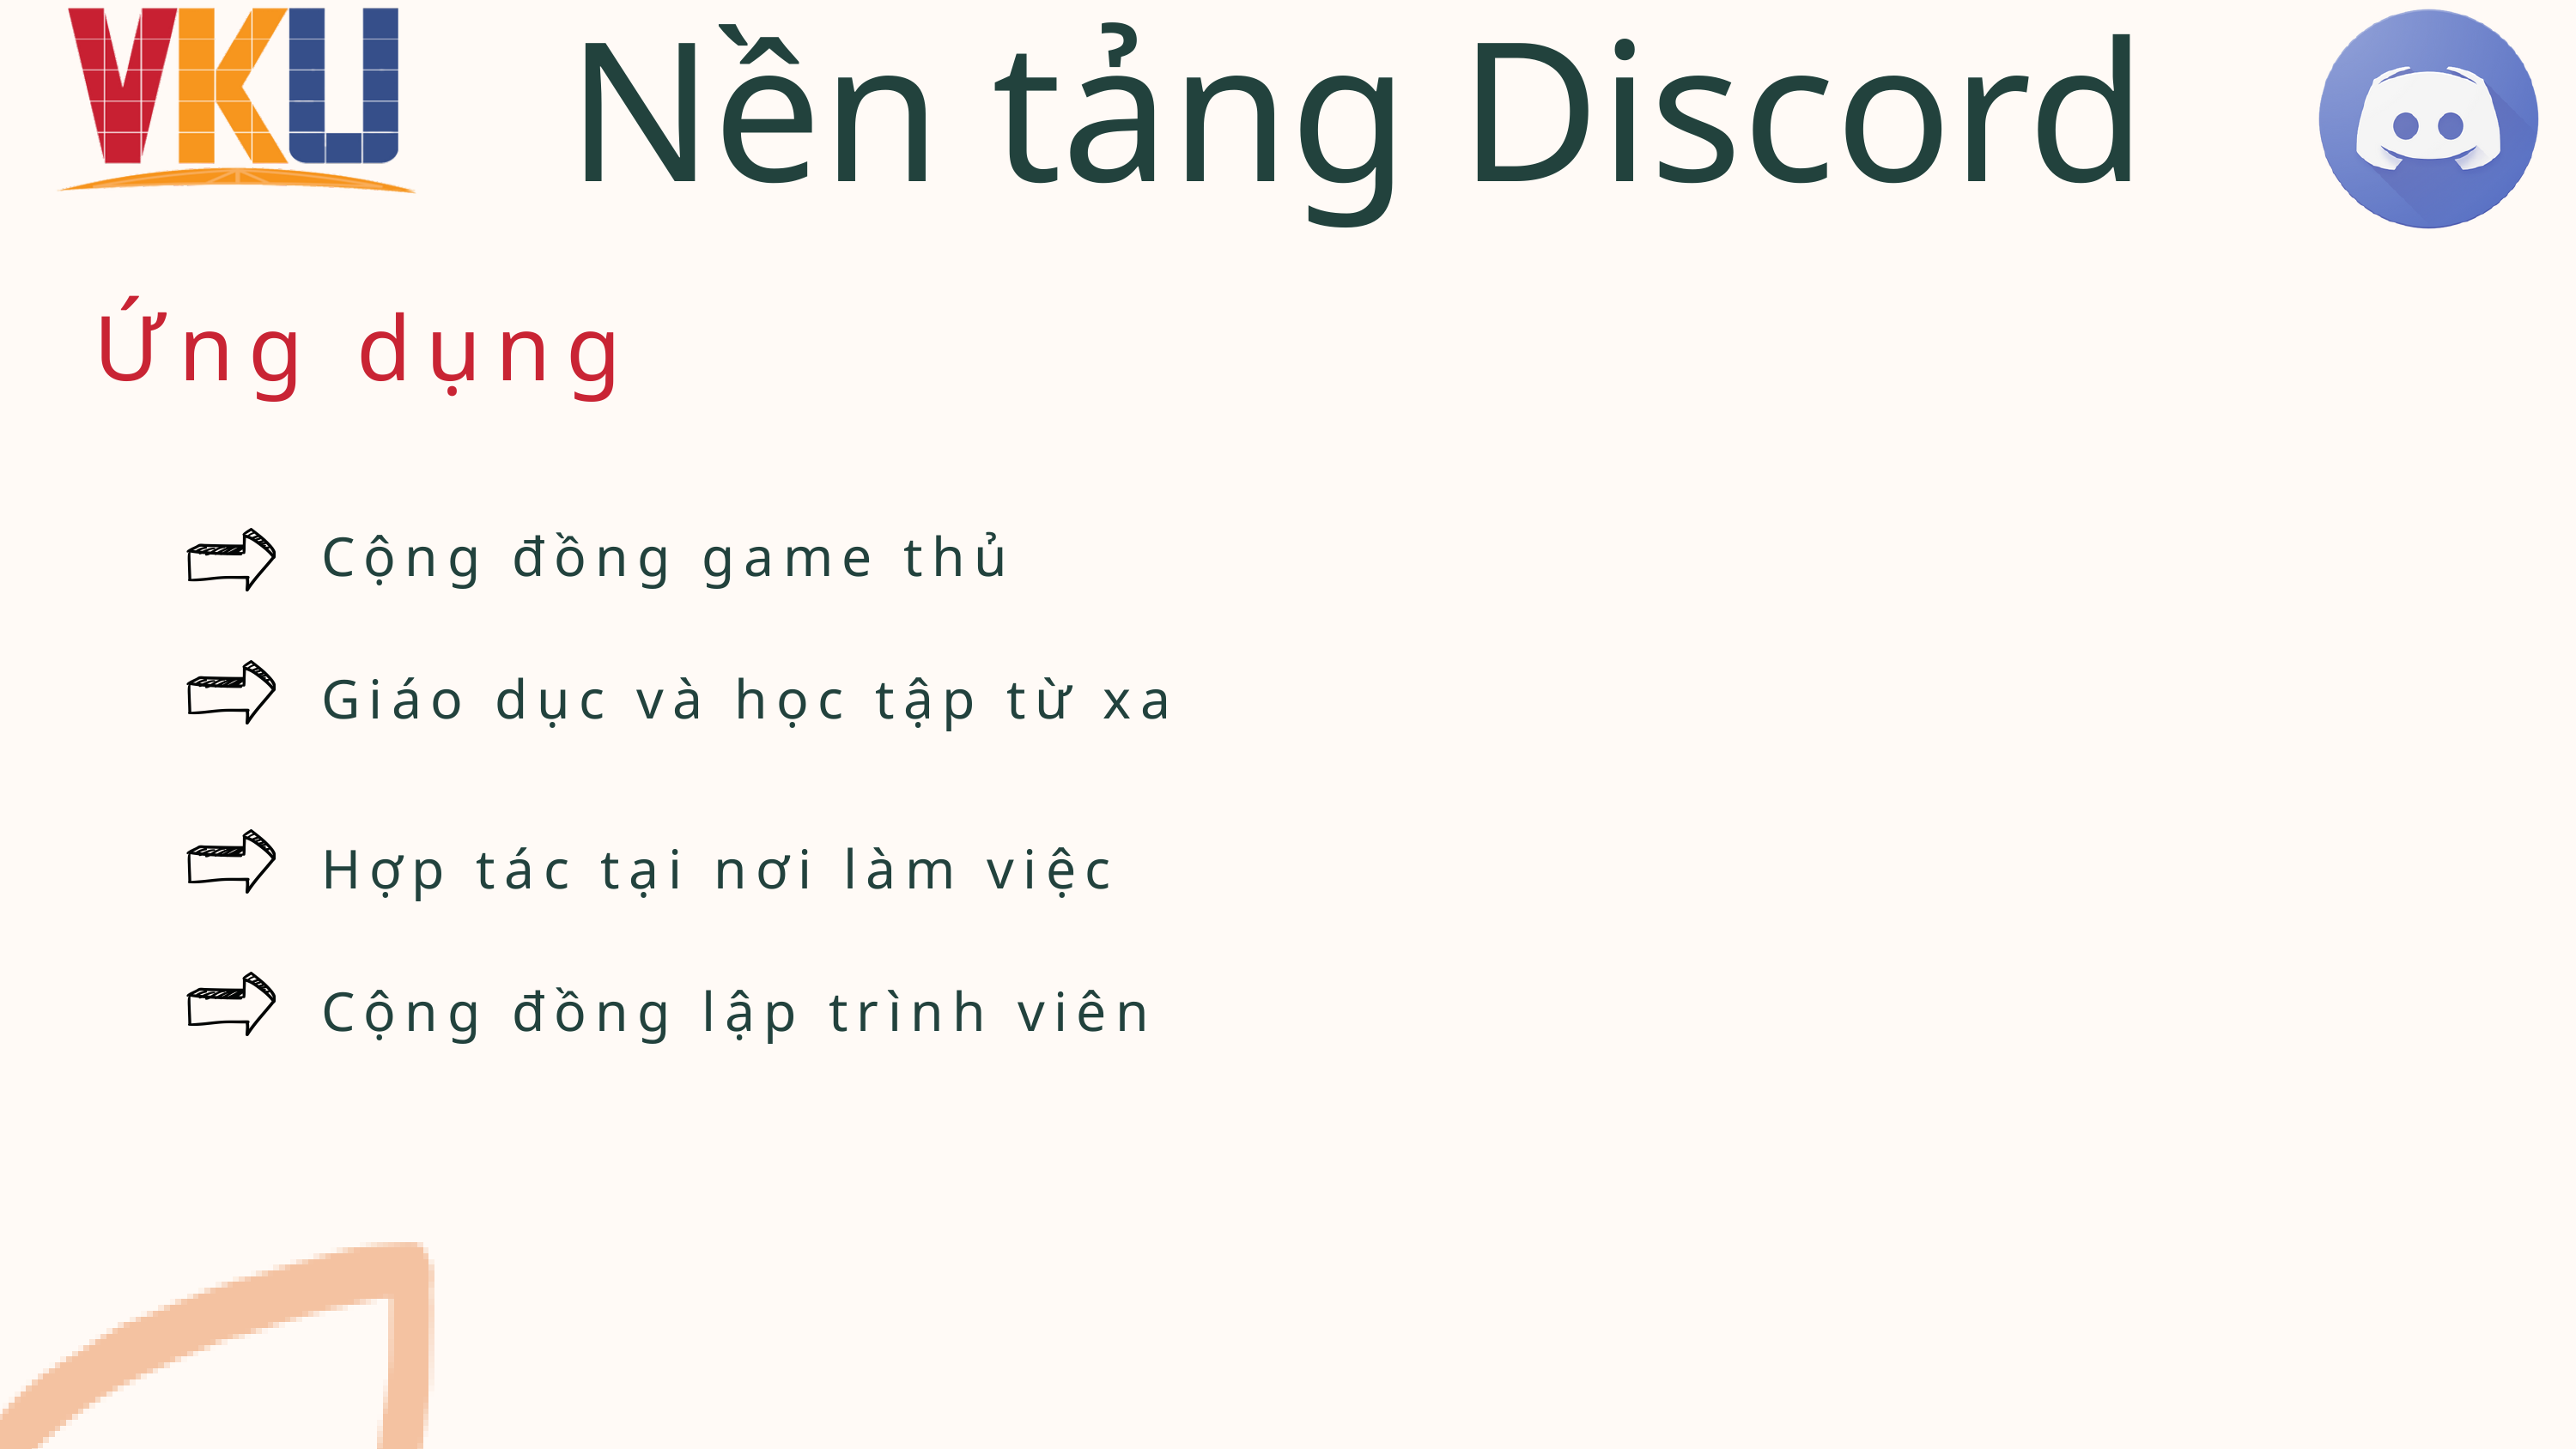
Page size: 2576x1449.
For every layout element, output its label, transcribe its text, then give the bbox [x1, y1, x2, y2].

text_box Hợp tác tại nơi làm việc [321, 808, 2393, 900]
text_box Giáo dục và học tập từ xa [321, 639, 2393, 731]
text_box Cộng đồng lập trình viên [321, 950, 2393, 1042]
text_box Cộng đồng game thủ [321, 496, 2393, 588]
text_box Nền tảng Discord [352, 58, 2309, 221]
text_box [186, 660, 276, 724]
text_box [46, 0, 416, 197]
text_box [0, 1242, 481, 1449]
text_box [186, 972, 276, 1036]
text_box Ứng dụng [94, 246, 1607, 398]
text_box [2309, 0, 2548, 238]
text_box [186, 829, 276, 894]
text_box [186, 528, 276, 591]
